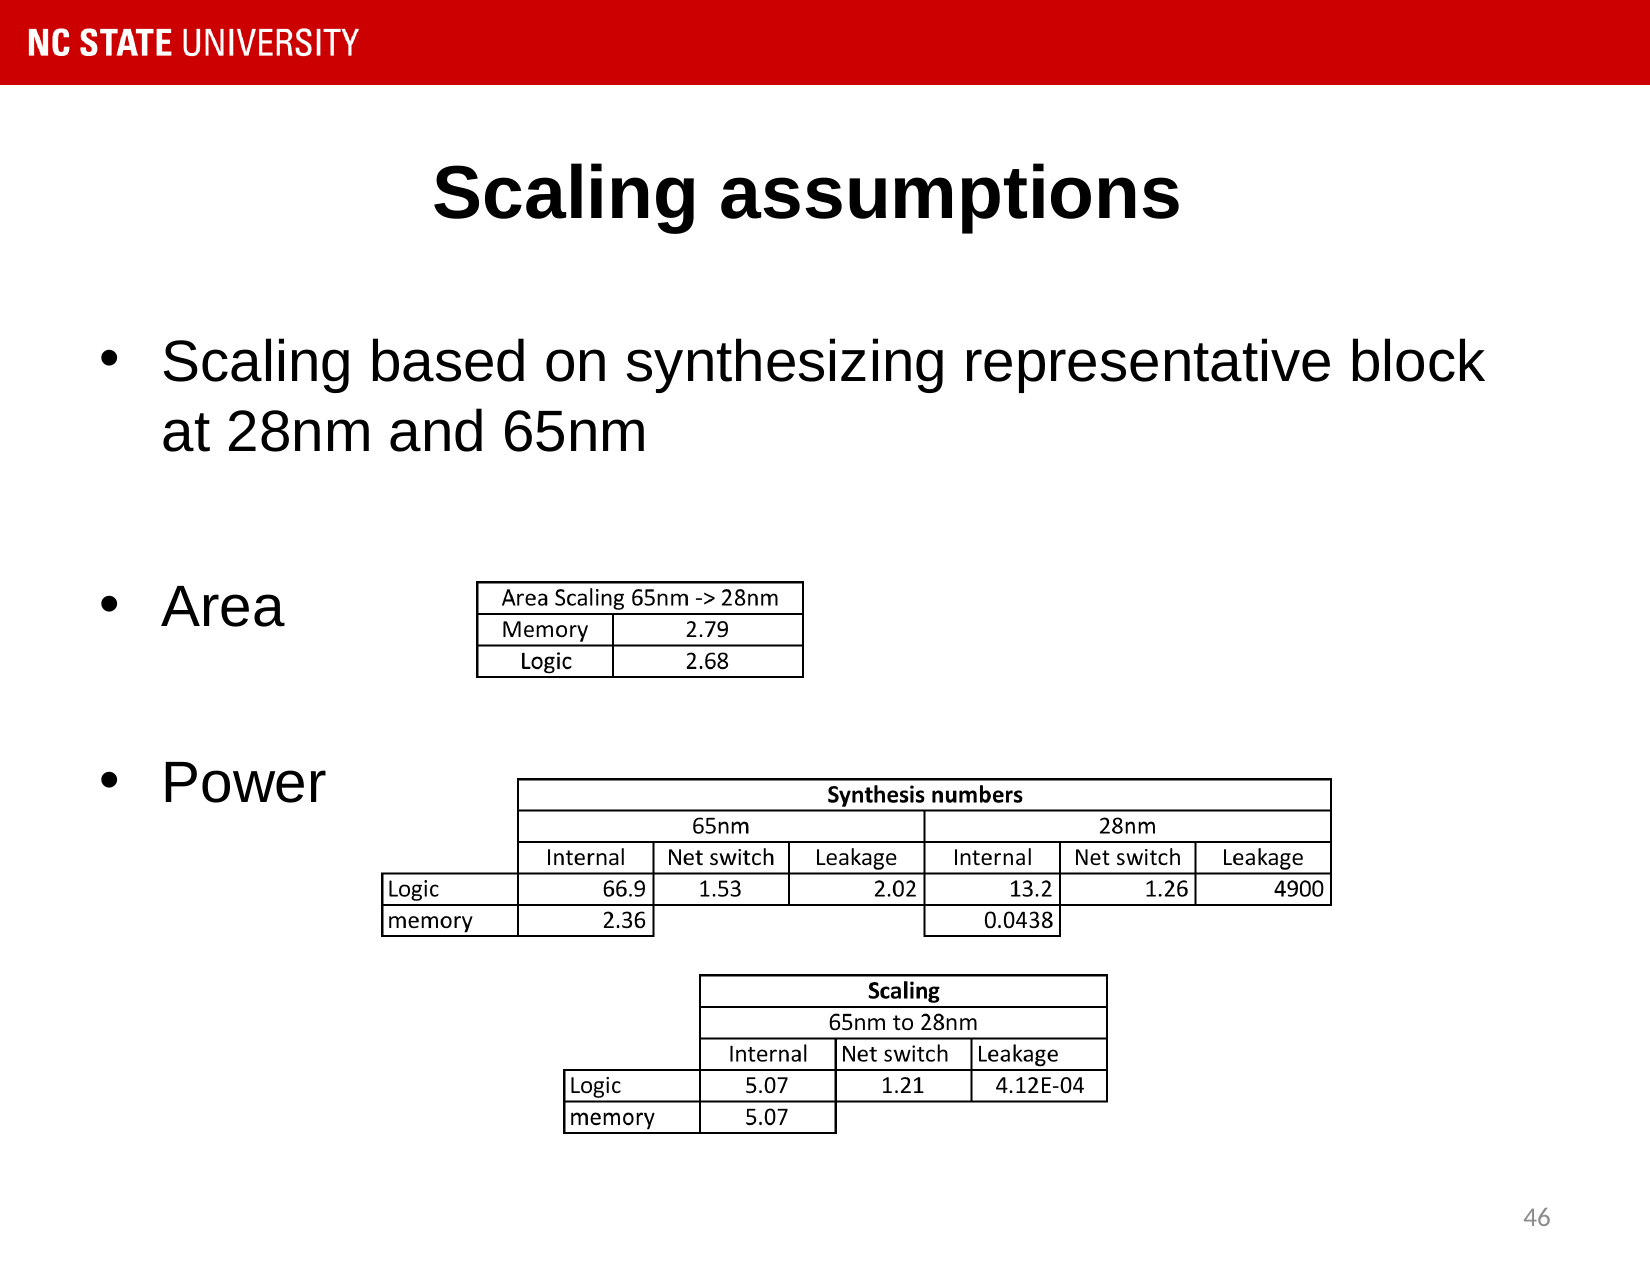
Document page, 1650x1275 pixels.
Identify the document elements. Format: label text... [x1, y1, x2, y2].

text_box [563, 974, 1108, 1134]
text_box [476, 581, 805, 678]
list Scaling based on synthesizing representative block at 28nm and 65nm Area Power [82, 314, 1568, 917]
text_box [381, 778, 1332, 937]
slide_number 46 [1182, 1181, 1568, 1250]
picture [0, 0, 1650, 85]
title Scaling assumptions [202, 89, 1413, 288]
